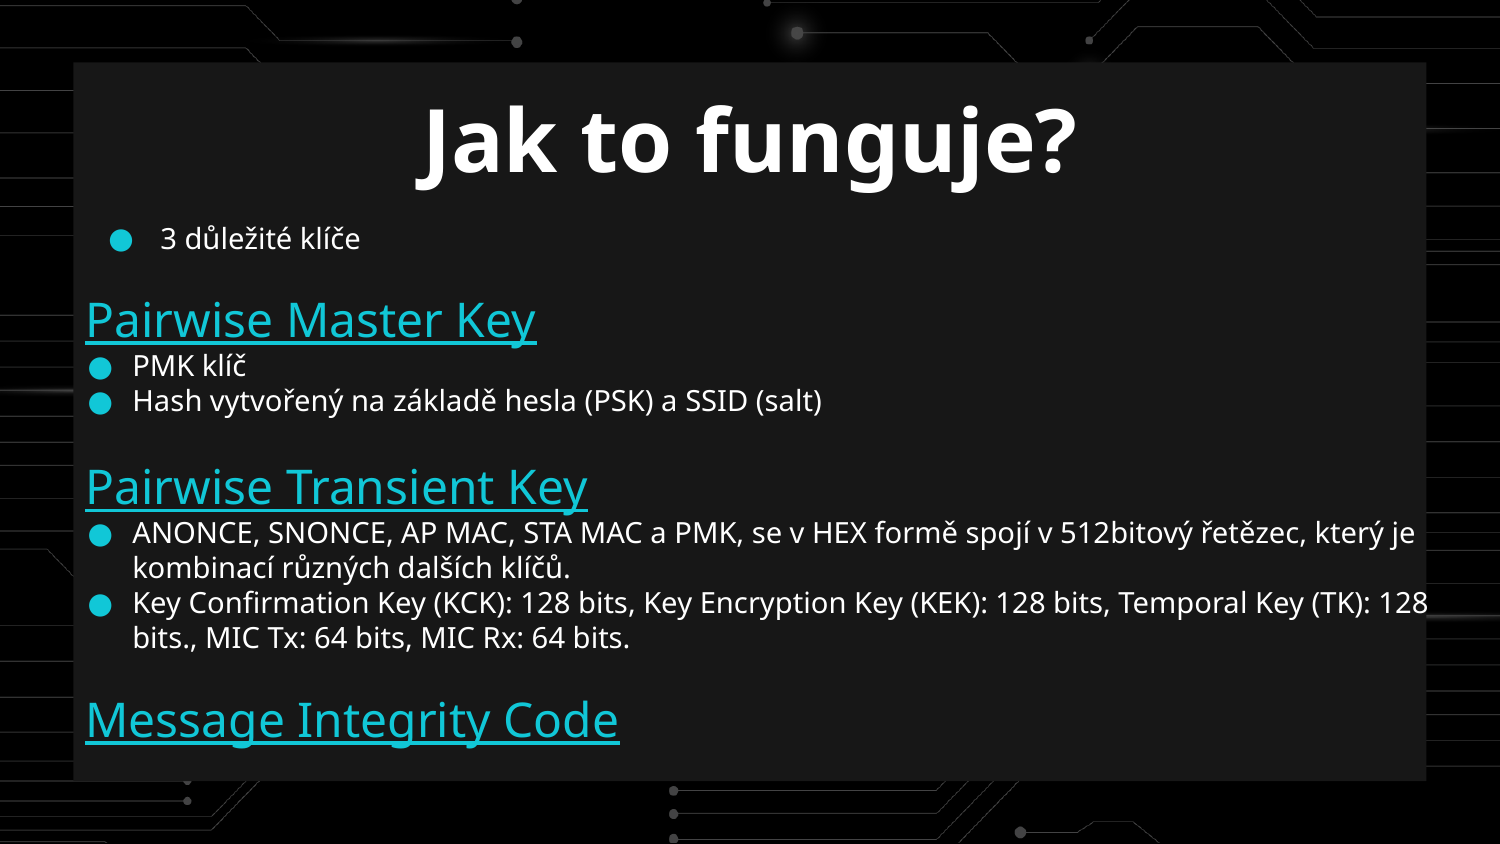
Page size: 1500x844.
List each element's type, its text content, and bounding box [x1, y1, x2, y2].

title Jak to funguje? [332, 24, 1168, 204]
subtitle 3 důležité klíče Pairwise Master Key PMK klíč Hash vytvořený na základě hesla (PSK) a SSID (salt) Pairwise Transient Key ANONCE, SNONCE, AP MAC, STA MAC a PMK, se v HEX formě spojí v 512bitový řetězec, který je kombinací různých dalších klíčů. Key Confirmation Key (KCK): 128 bits, Key Encryption Key (KEK): 128 bits, Temporal Key (TK): 128 bits., MIC Tx: 64 bits, MIC Rx: 64 bits. Message Integrity Code [70, 204, 1454, 817]
picture [0, 0, 1500, 843]
